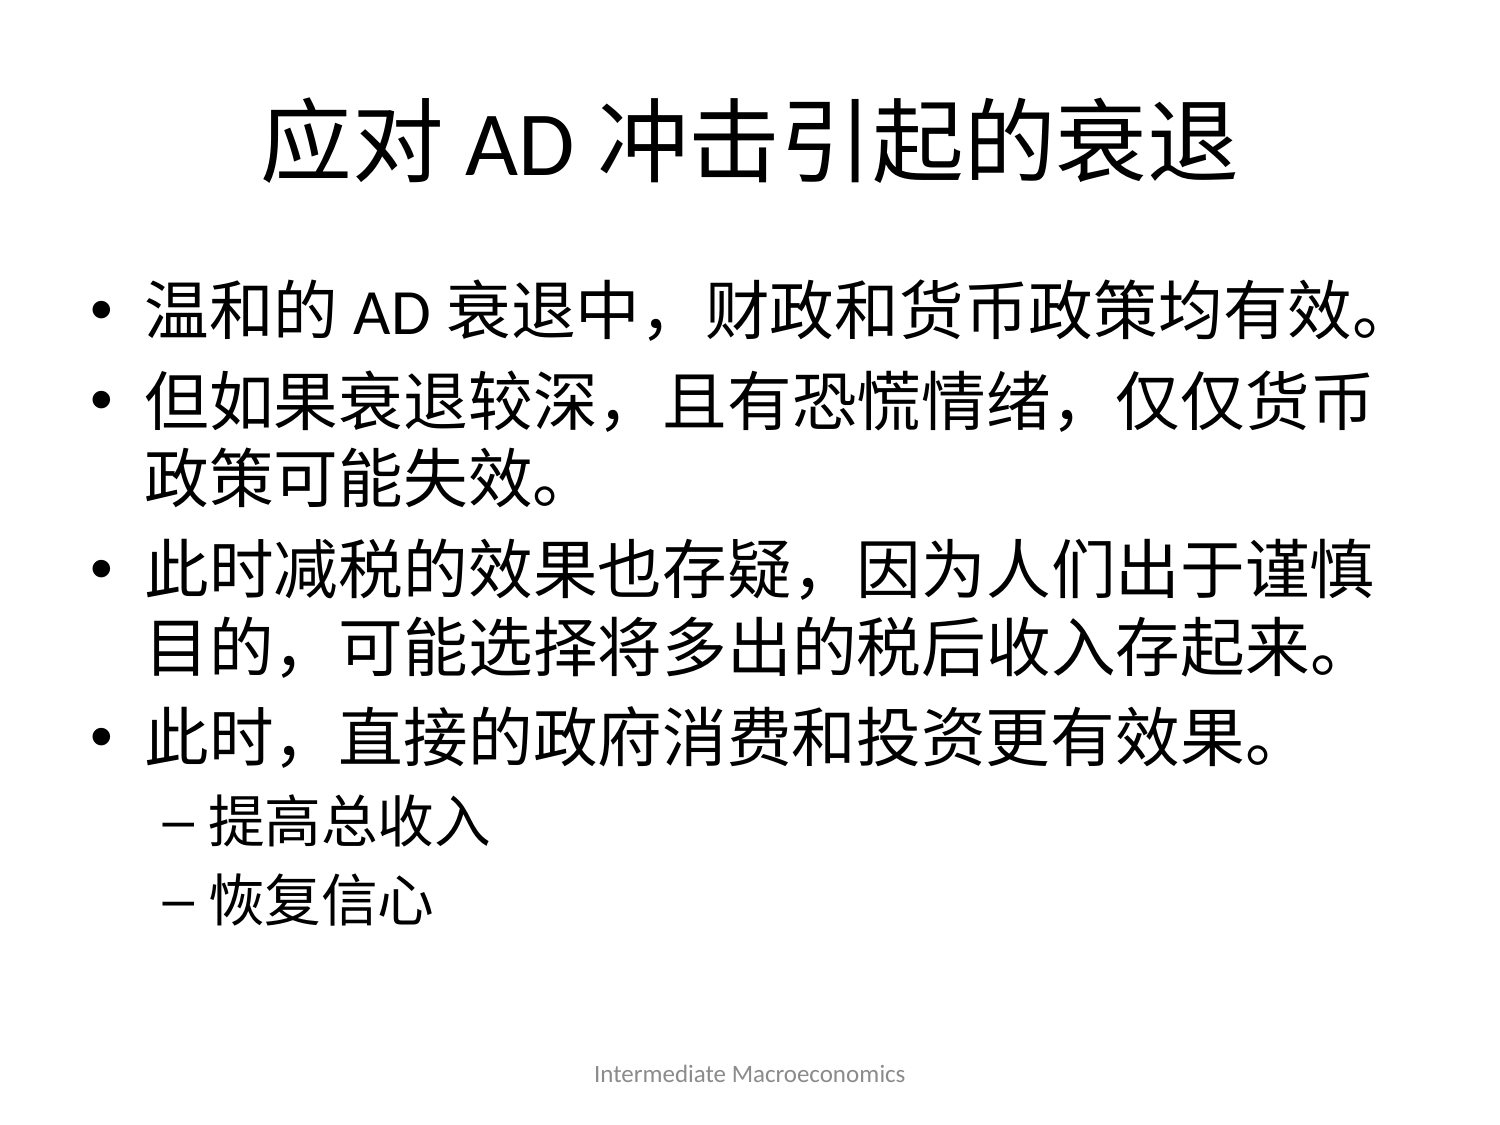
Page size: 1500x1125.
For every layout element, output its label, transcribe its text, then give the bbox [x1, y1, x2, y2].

title 应对AD冲击引起的衰退 [75, 45, 1425, 233]
list 温和的AD衰退中，财政和货币政策均有效。 但如果衰退较深，且有恐慌情绪，仅仅货币政策可能失效。 此时减税的效果也存疑，因为人们出于谨慎目的，可能选择将多出的税后收入存起来。 此时，直接的政府消费和投资更有效果。 提高总收入 恢复信心 [75, 262, 1425, 1005]
footer Intermediate Macroeconomics [512, 1042, 988, 1103]
